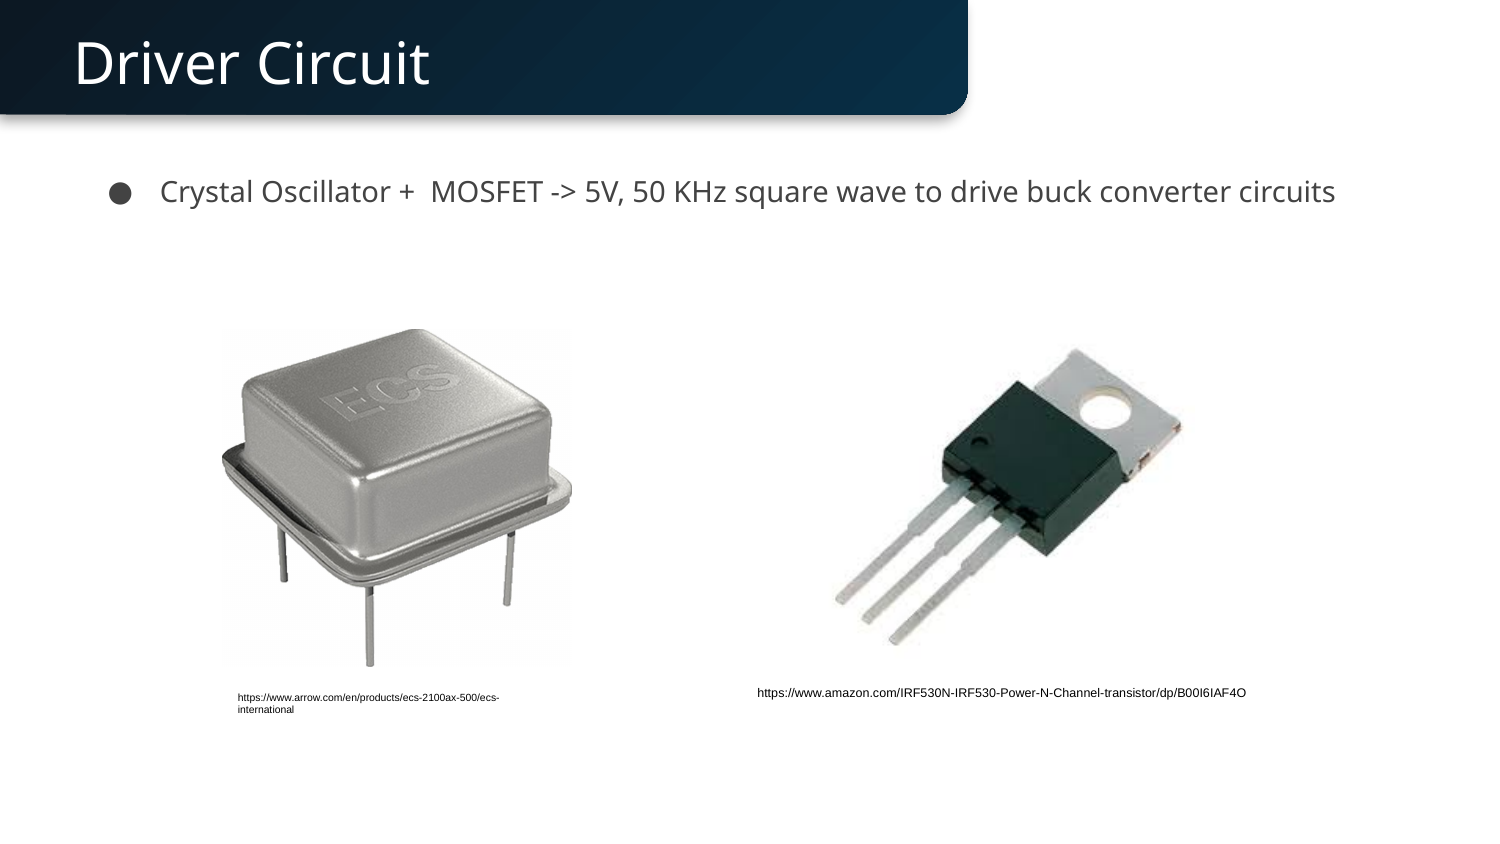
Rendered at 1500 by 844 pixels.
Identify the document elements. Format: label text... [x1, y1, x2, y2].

text_box https://www.arrow.com/en/products/ecs-2100ax-500/ecs-international [222, 678, 572, 729]
title Driver Circuit [58, 11, 980, 115]
picture [222, 329, 572, 667]
text_box Crystal Oscillator + MOSFET -> 5V, 50 KHz square wave to drive buck converter circuits [69, 158, 1432, 224]
picture [820, 332, 1195, 663]
text_box https://www.amazon.com/IRF530N-IRF530-Power-N-Channel-transistor/dp/B00I6IAF4O [742, 676, 1273, 708]
